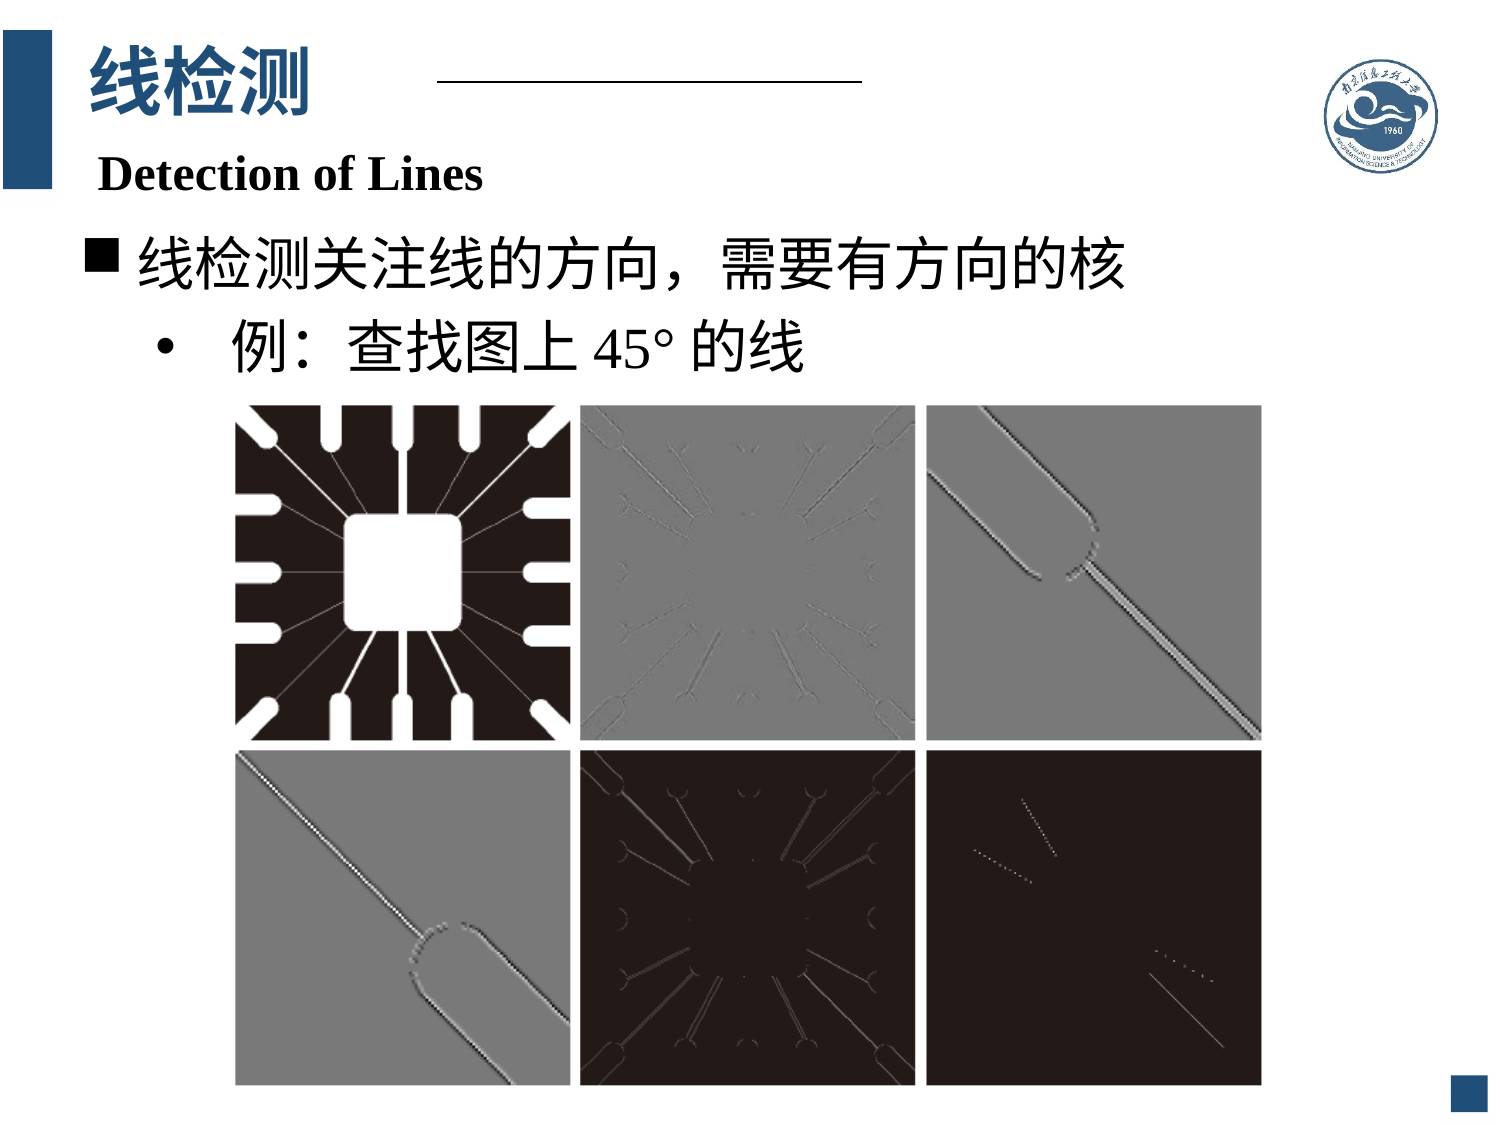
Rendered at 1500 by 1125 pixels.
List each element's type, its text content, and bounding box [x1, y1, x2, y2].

text_box 线检测关注线的方向，需要有方向的核 例：查找图上45°的线 [65, 219, 1451, 878]
picture [1308, 44, 1452, 185]
text_box 线检测 [72, 15, 473, 156]
text_box [2, 29, 53, 190]
picture [227, 397, 1273, 1094]
text_box Detection of Lines [82, 102, 862, 219]
text_box [1450, 1074, 1489, 1113]
